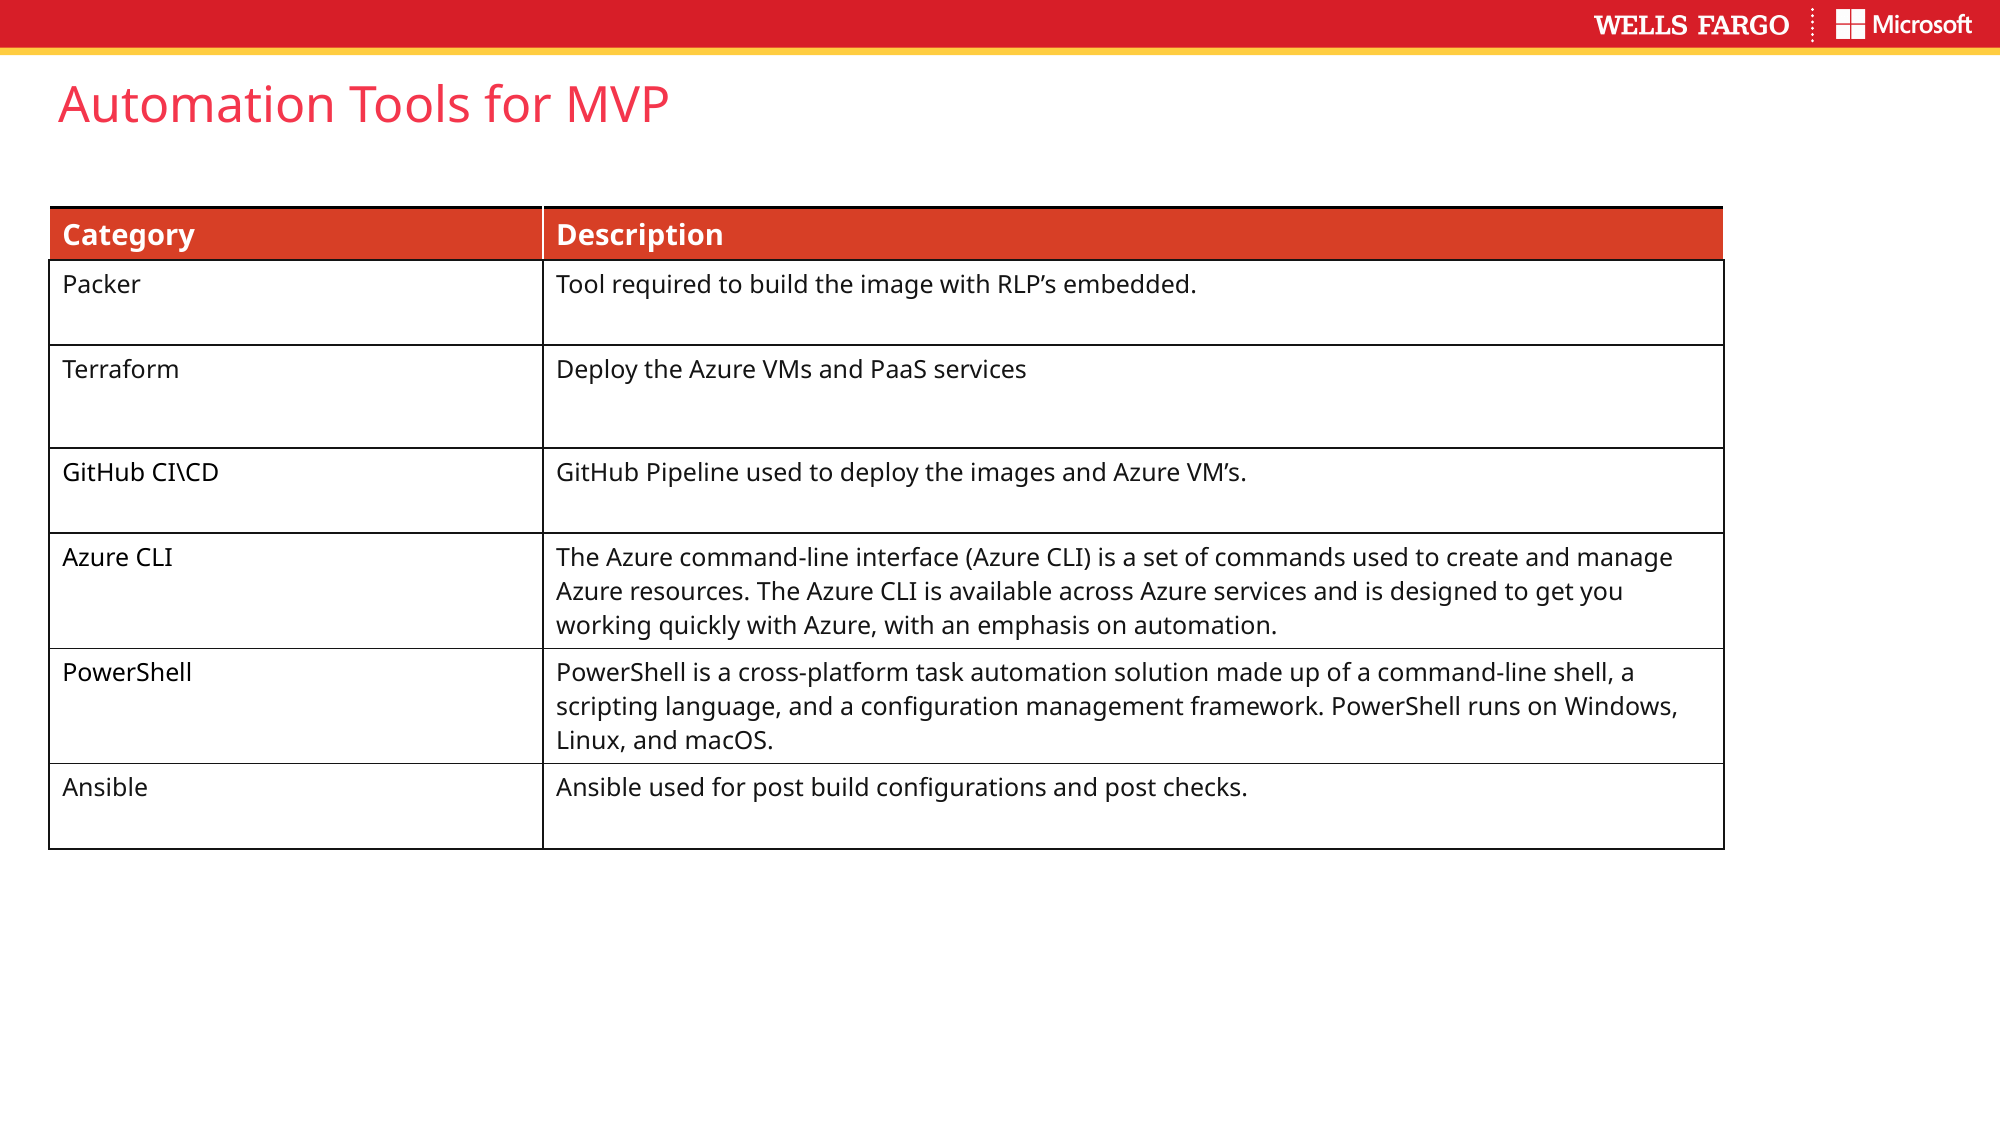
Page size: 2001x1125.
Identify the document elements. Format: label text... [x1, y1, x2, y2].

table_cell Azure CLI [50, 534, 542, 648]
table_cell GitHub CI\CD [50, 449, 542, 532]
table_cell Packer [50, 261, 542, 344]
table_cell Tool required to build the image with RLP’s embedded. [544, 261, 1723, 344]
table_cell PowerShell [50, 649, 542, 763]
table_cell PowerShell is a cross-platform task automation solution made up of a command-line shell, a scripting language, and a configuration management framework. PowerShell runs on Windows, Linux, and macOS. [544, 649, 1723, 763]
title Automation Tools for MVP [58, 72, 1972, 133]
table_cell Ansible [50, 764, 542, 848]
table_header Description​ [544, 209, 1723, 259]
table_cell The Azure command-line interface (Azure CLI) is a set of commands used to create and manage Azure resources. The Azure CLI is available across Azure services and is designed to get you working quickly with Azure, with an emphasis on automation. [544, 534, 1723, 648]
table_header Category [50, 209, 542, 259]
table_cell Deploy the Azure VMs and PaaS services [544, 346, 1723, 447]
picture [1594, 15, 1789, 35]
table_cell Ansible used for post build configurations and post checks. [544, 764, 1723, 848]
table_cell Terraform [50, 346, 542, 447]
table_cell GitHub Pipeline used to deploy the images and Azure VM’s. [544, 449, 1723, 532]
